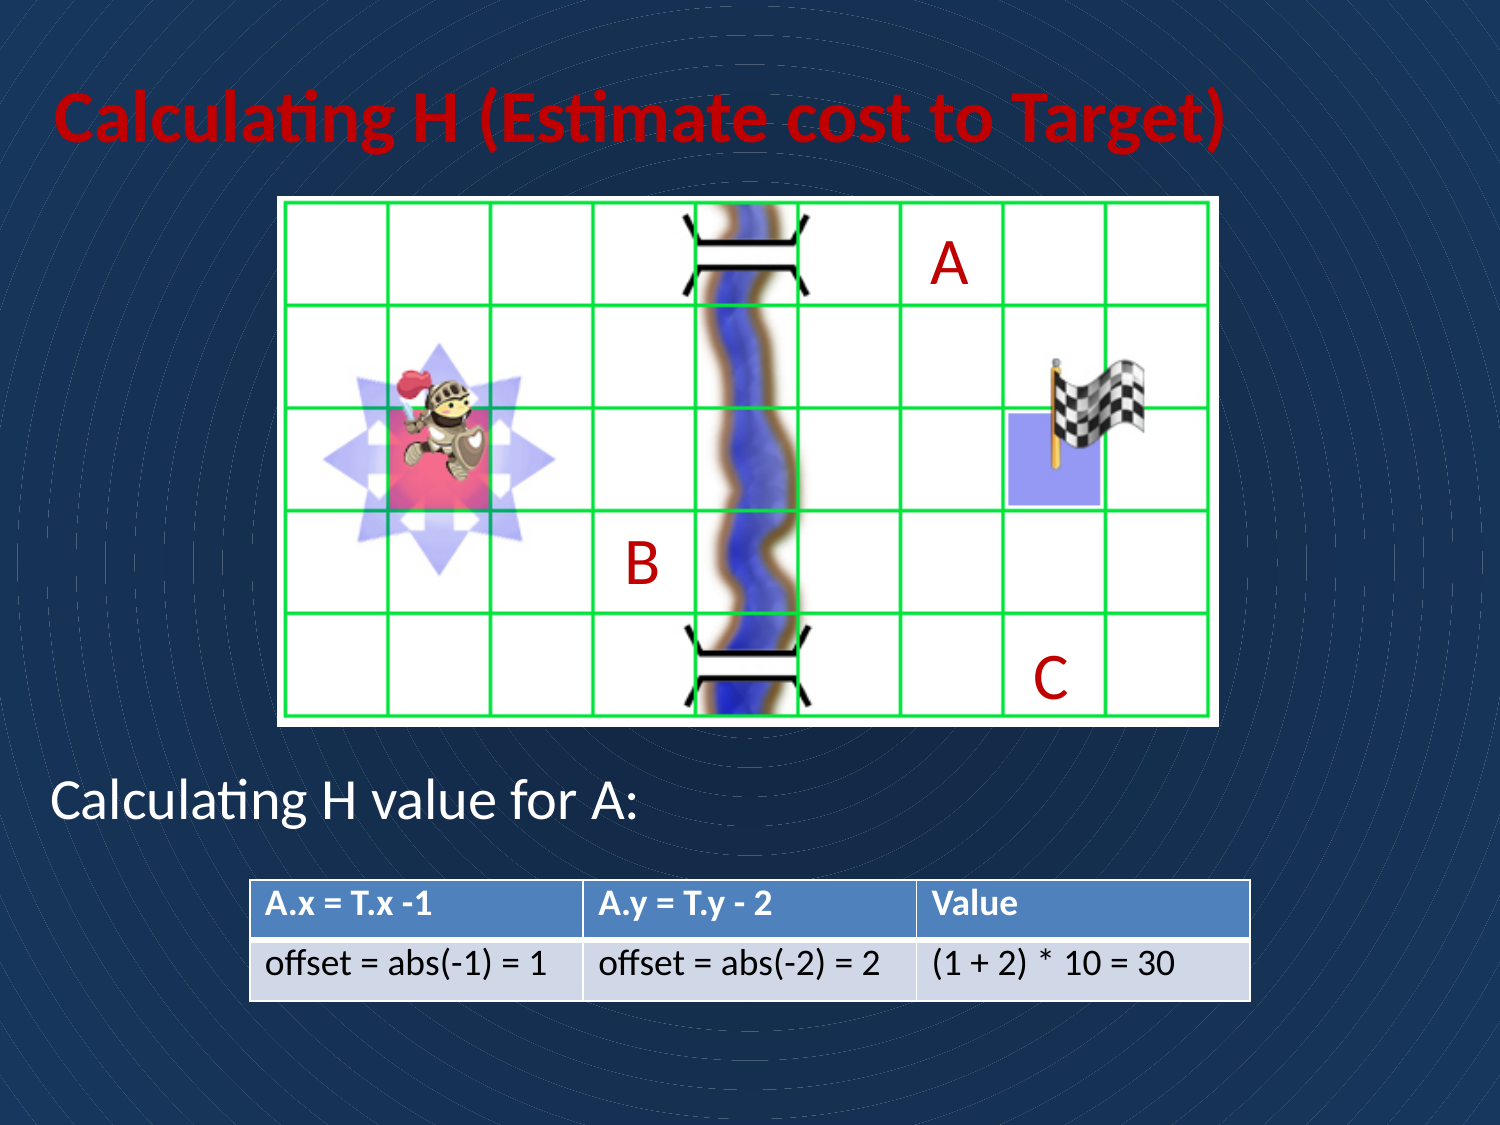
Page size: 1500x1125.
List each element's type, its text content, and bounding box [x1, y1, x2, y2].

table_cell offset = abs(-1) = 1 [251, 943, 582, 1000]
table_header Value [917, 881, 1249, 937]
table_cell (1 + 2) * 10 = 30 [917, 943, 1249, 1000]
table_header A.x = T.x -1 [251, 881, 582, 937]
text_box Calculating H value for A: [35, 753, 1465, 839]
table_header A.y = T.y - 2 [584, 881, 916, 937]
text_box Calculating H (Estimate cost to Target) [39, 60, 1425, 165]
picture [276, 196, 1219, 727]
table_cell offset = abs(-2) = 2 [584, 943, 916, 1000]
